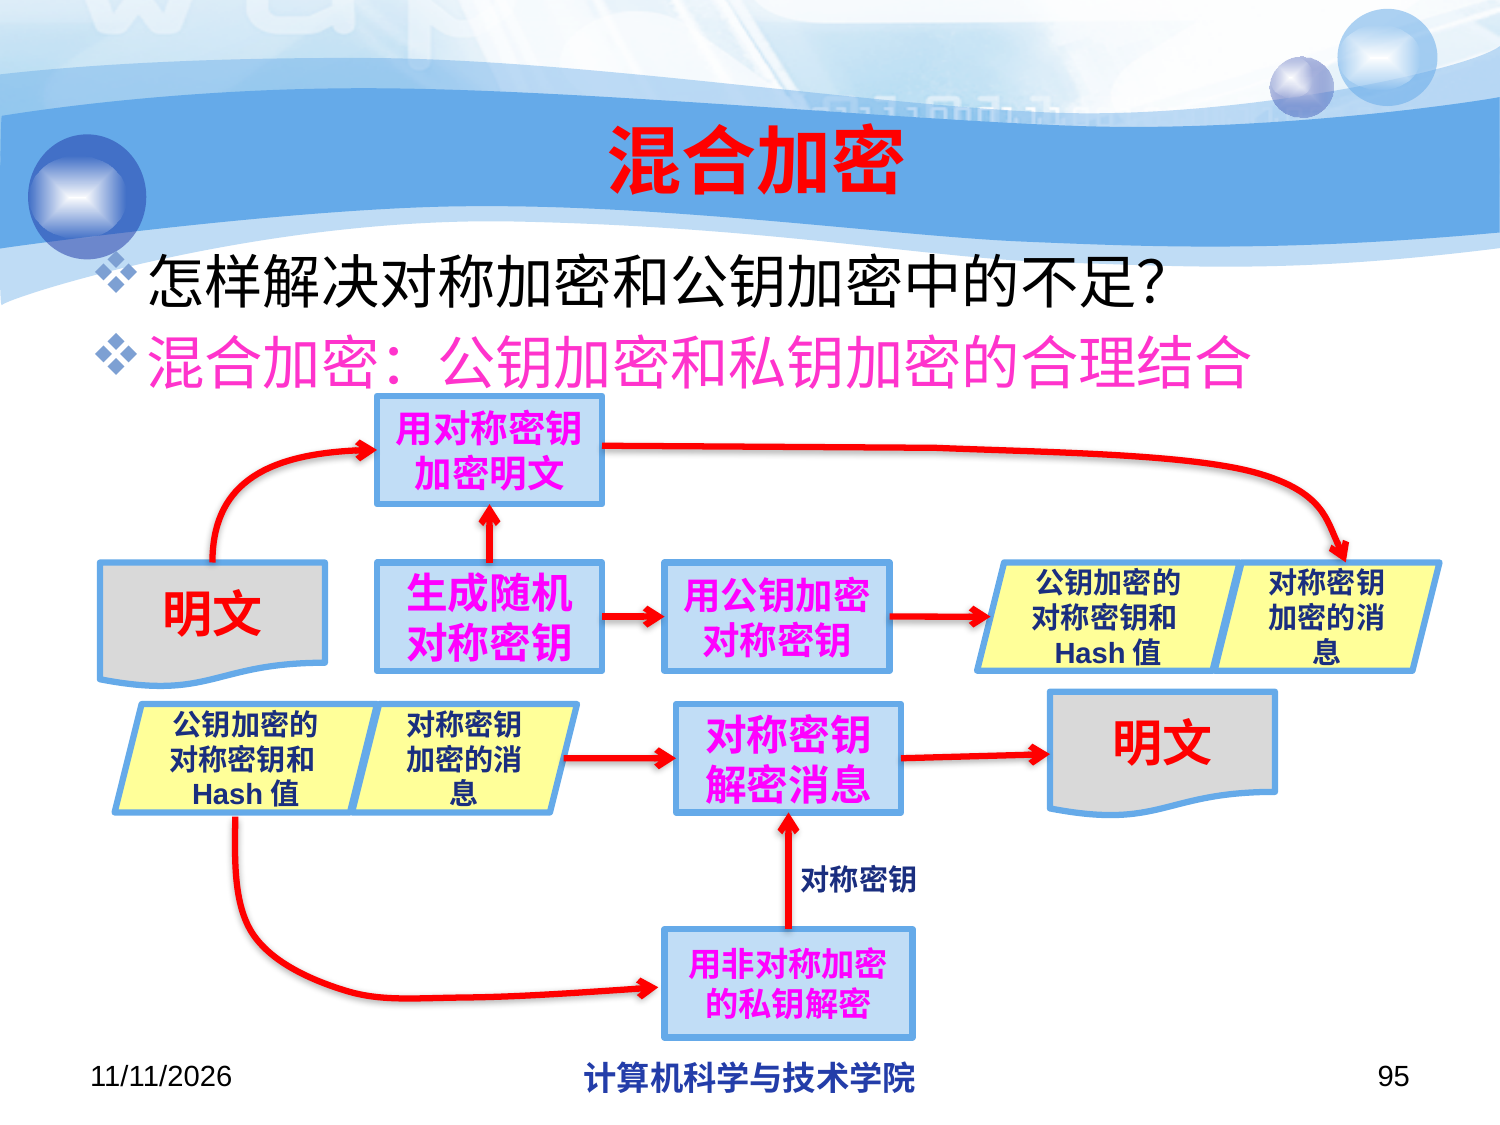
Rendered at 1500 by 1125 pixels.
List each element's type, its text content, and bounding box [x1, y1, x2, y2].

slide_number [74, 1049, 426, 1103]
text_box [99, 395, 1440, 688]
footer 计算机科学与技术学院 [512, 1049, 988, 1103]
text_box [114, 691, 1276, 1038]
title 混合加密 [149, 112, 1363, 206]
picture [0, 0, 1500, 112]
list 怎样解决对称加密和公钥加密中的不足？ 混合加密：公钥加密和私钥加密的合理结合 [74, 237, 1426, 1038]
slide_number 95 [1074, 1049, 1426, 1103]
